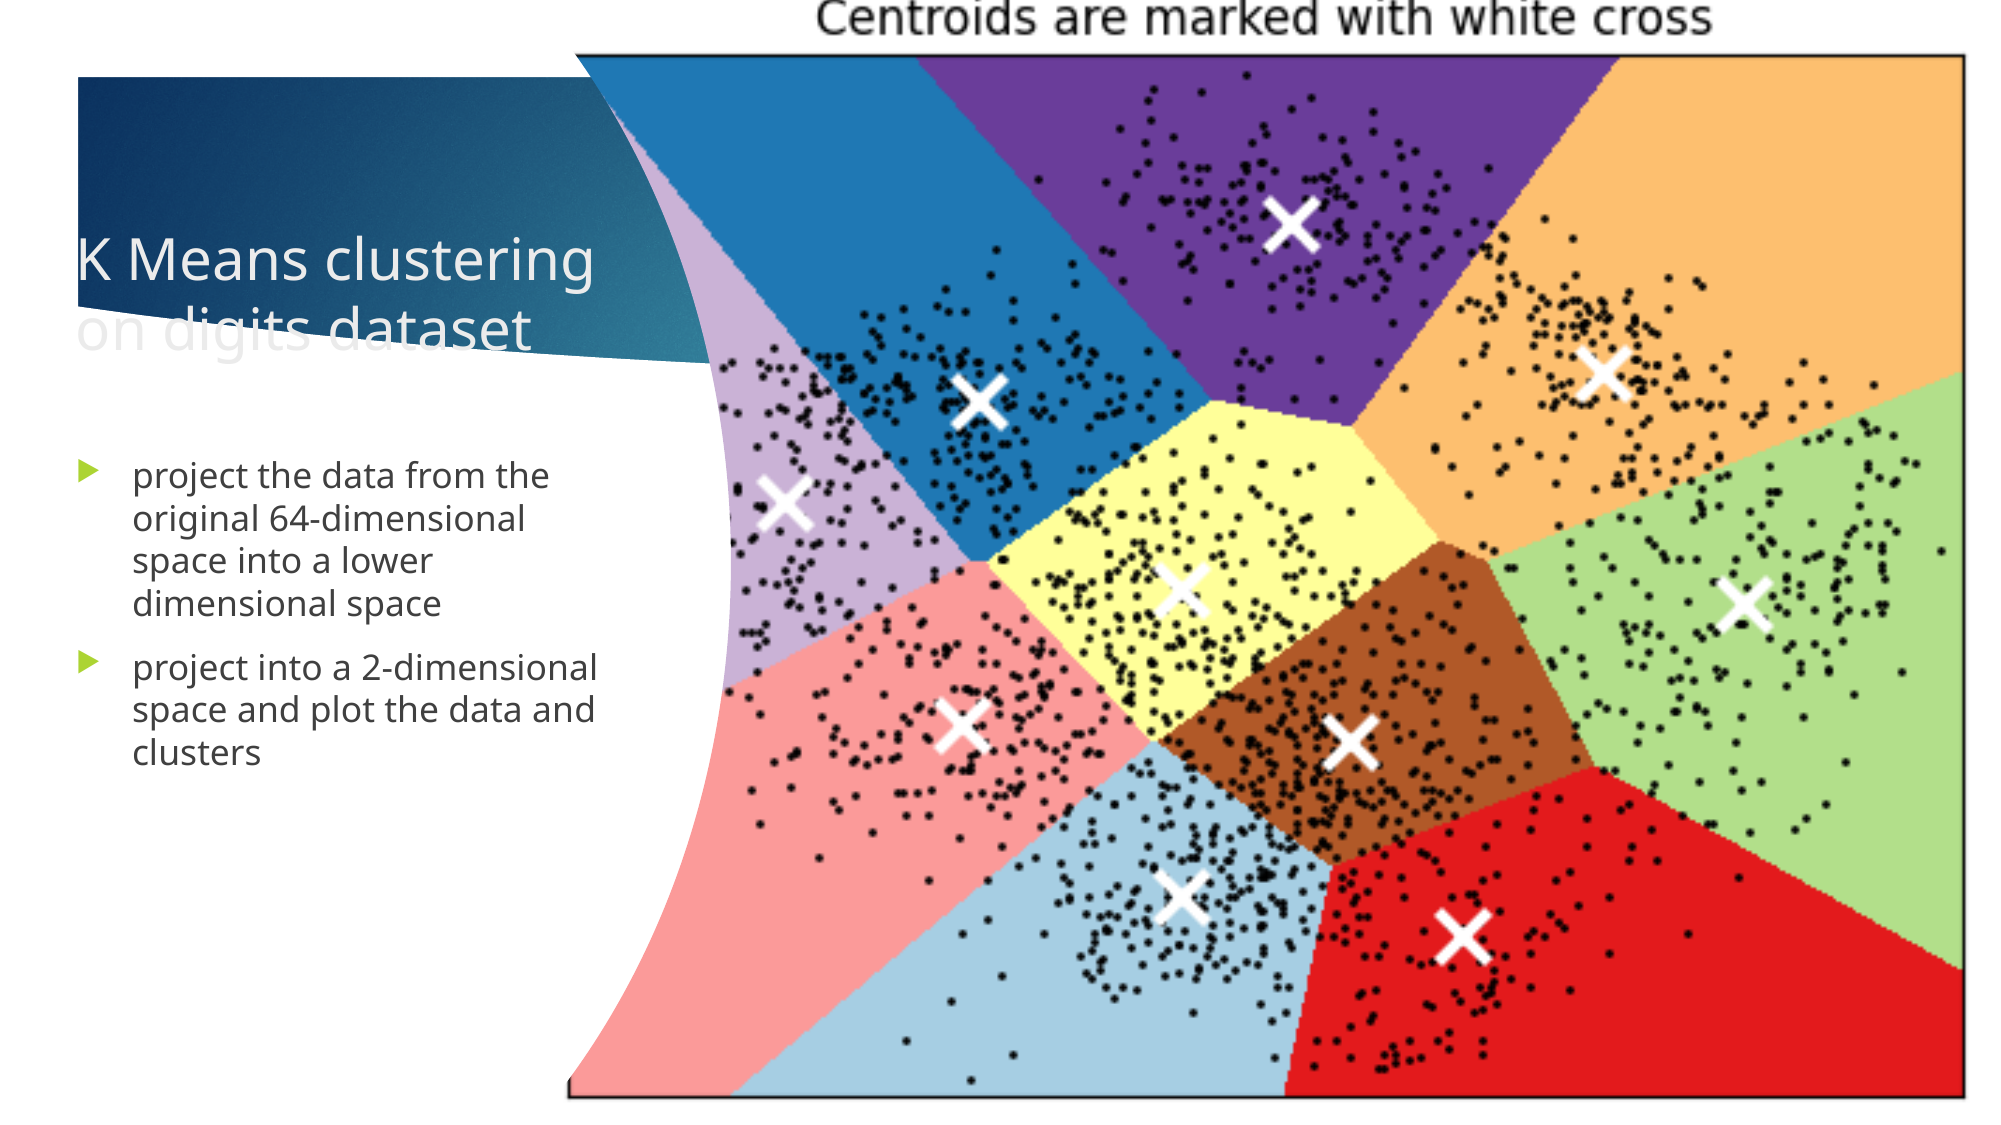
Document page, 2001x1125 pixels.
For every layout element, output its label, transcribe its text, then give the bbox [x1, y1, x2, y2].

list project the data from the original 64-dimensional space into a lower dimensional space project into a 2-dimensional space and plot the data and clusters [60, 445, 526, 972]
title K Means clustering on digits dataset [60, 190, 526, 394]
picture [532, 0, 2000, 1125]
